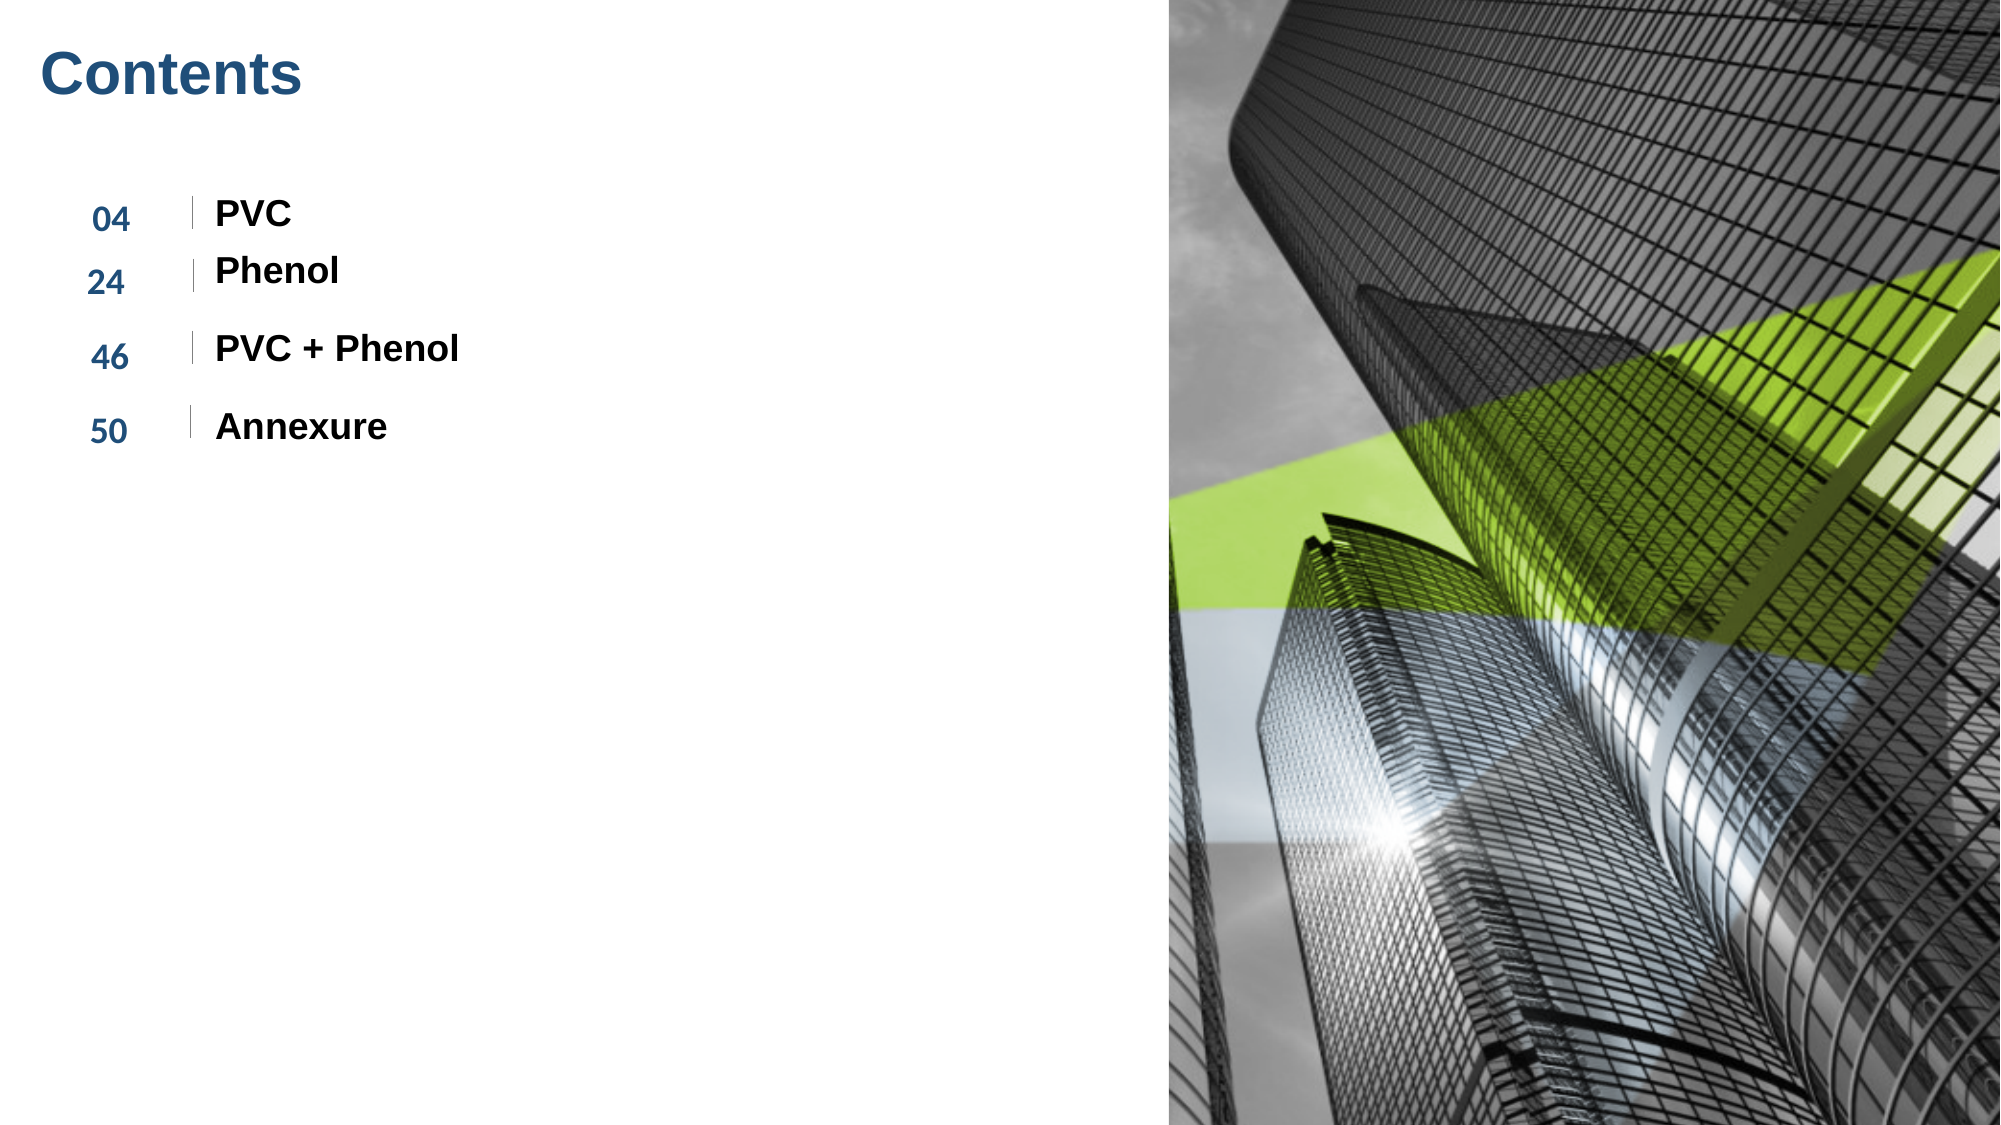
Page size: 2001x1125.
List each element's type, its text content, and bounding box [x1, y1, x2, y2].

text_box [74, 398, 191, 460]
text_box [77, 187, 193, 250]
table_cell PVC + Phenol [200, 299, 945, 377]
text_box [76, 324, 193, 385]
table_cell Phenol [200, 242, 945, 299]
list Contents [25, 38, 533, 115]
table_header PVC [200, 185, 945, 242]
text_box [72, 250, 194, 311]
picture [1168, 0, 2000, 1125]
table_cell Annexure [200, 377, 945, 455]
